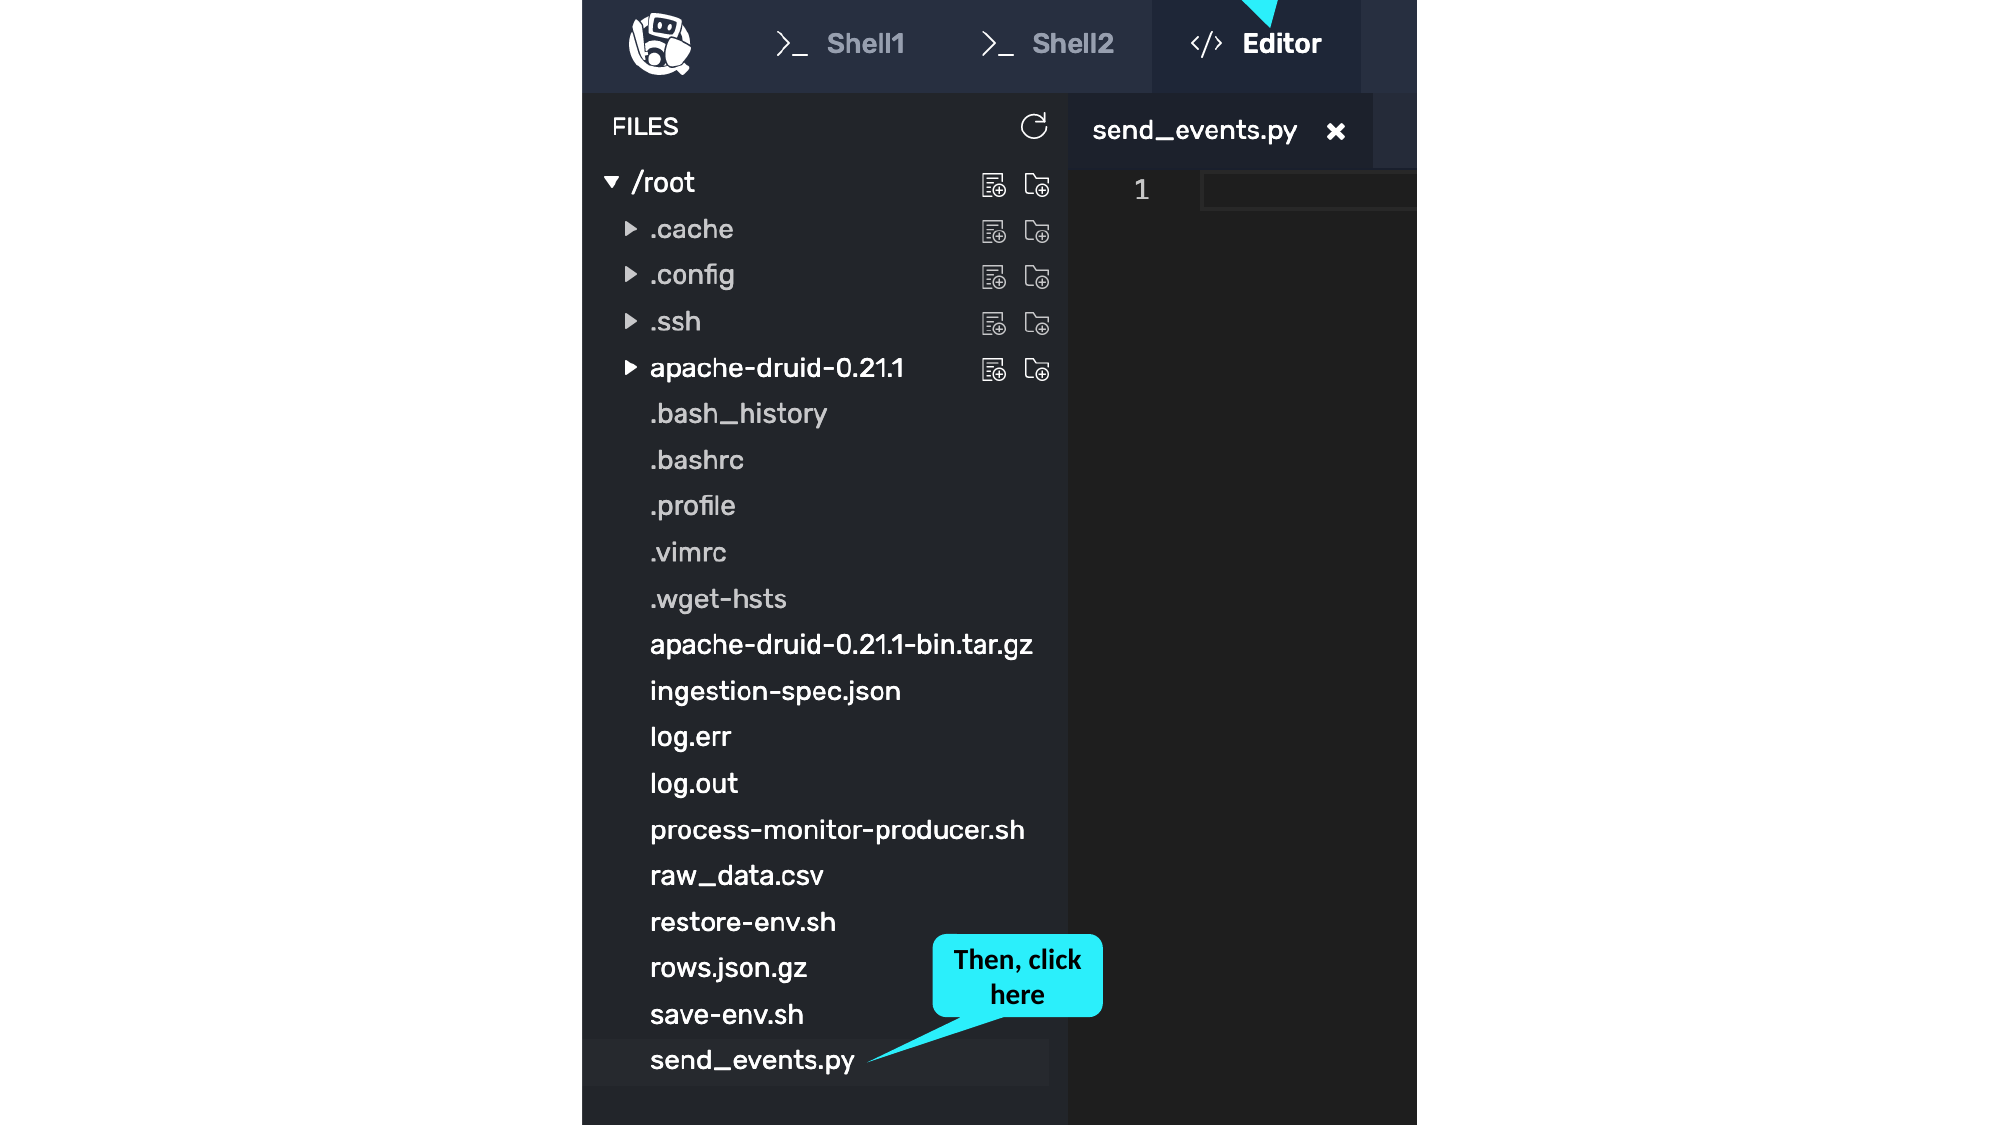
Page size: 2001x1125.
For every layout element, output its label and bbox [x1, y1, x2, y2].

picture [582, 0, 1418, 1125]
